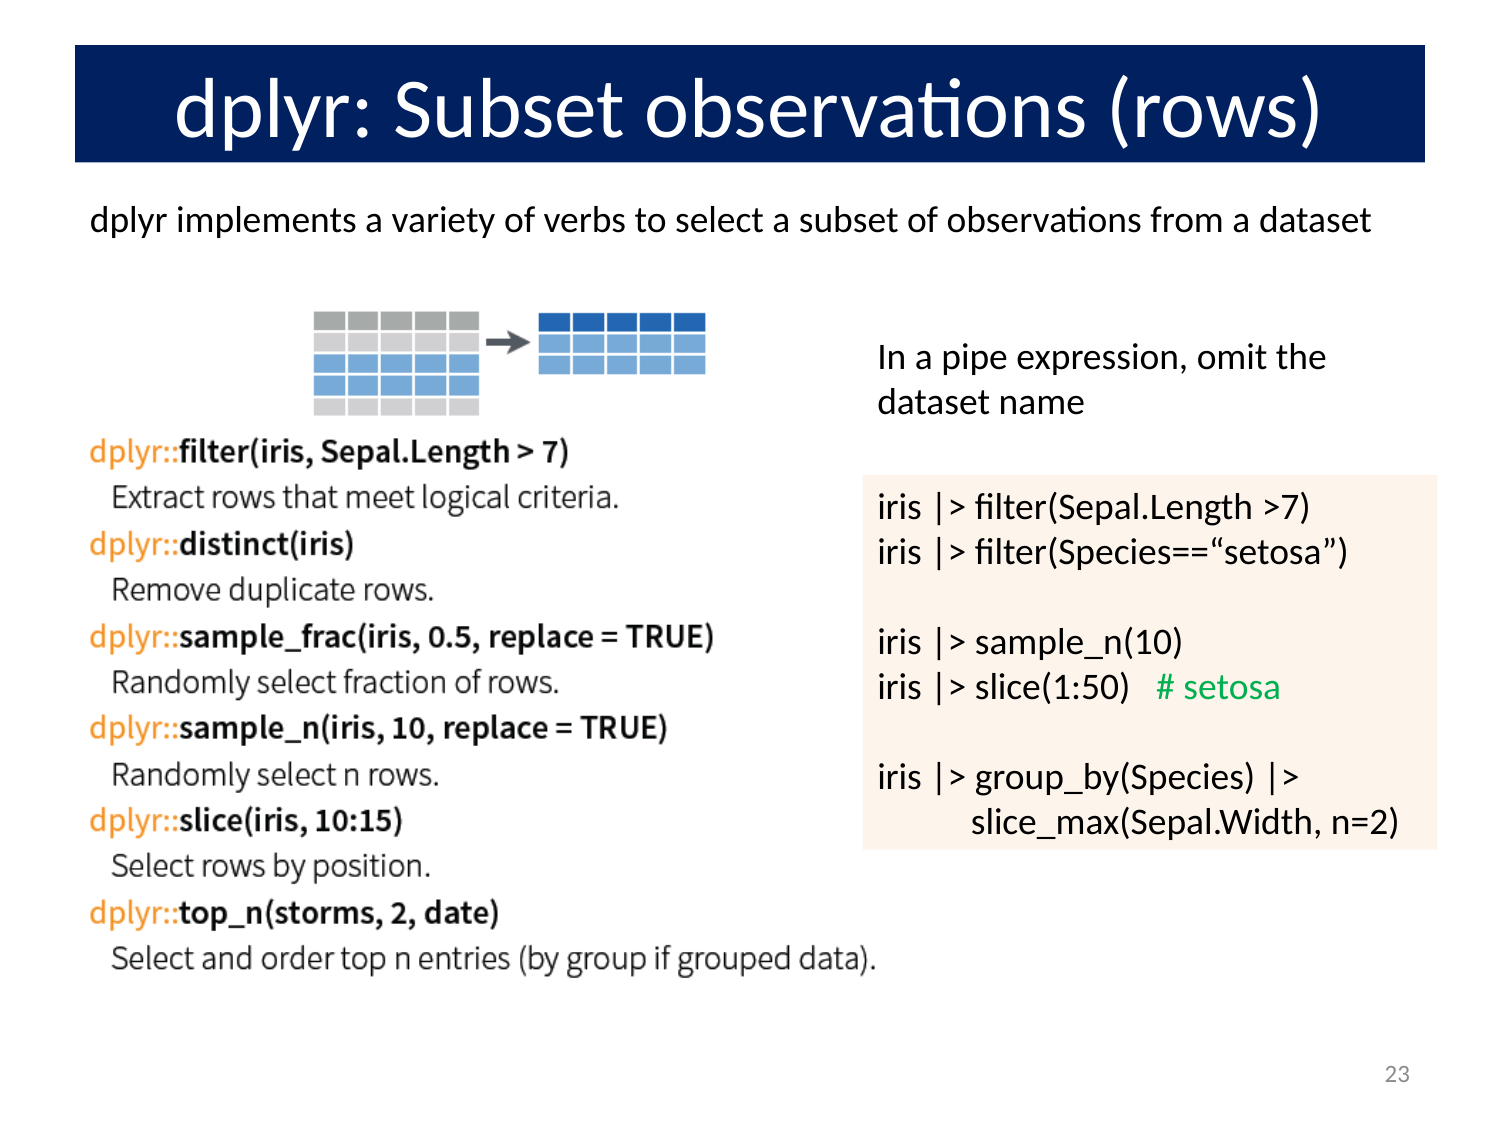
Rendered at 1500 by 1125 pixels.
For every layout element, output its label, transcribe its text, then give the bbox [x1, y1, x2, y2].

text_box In a pipe expression, omit the dataset name [885, 324, 1425, 430]
text_box dplyr implements a variety of verbs to select a subset of observations from a dataset [74, 187, 1425, 248]
slide_number 23 [1074, 1042, 1425, 1103]
text_box iris |> filter(Sepal.Length >7) iris |> filter(Species==“setosa”) iris |> sample_n(10) iris |> slice(1:50) # setosa iris |> group_by(Species) |> slice_max(Sepal.Width, n=2) [885, 474, 1438, 850]
title dplyr: Subset observations (rows) [75, 45, 1425, 163]
picture [74, 299, 882, 989]
